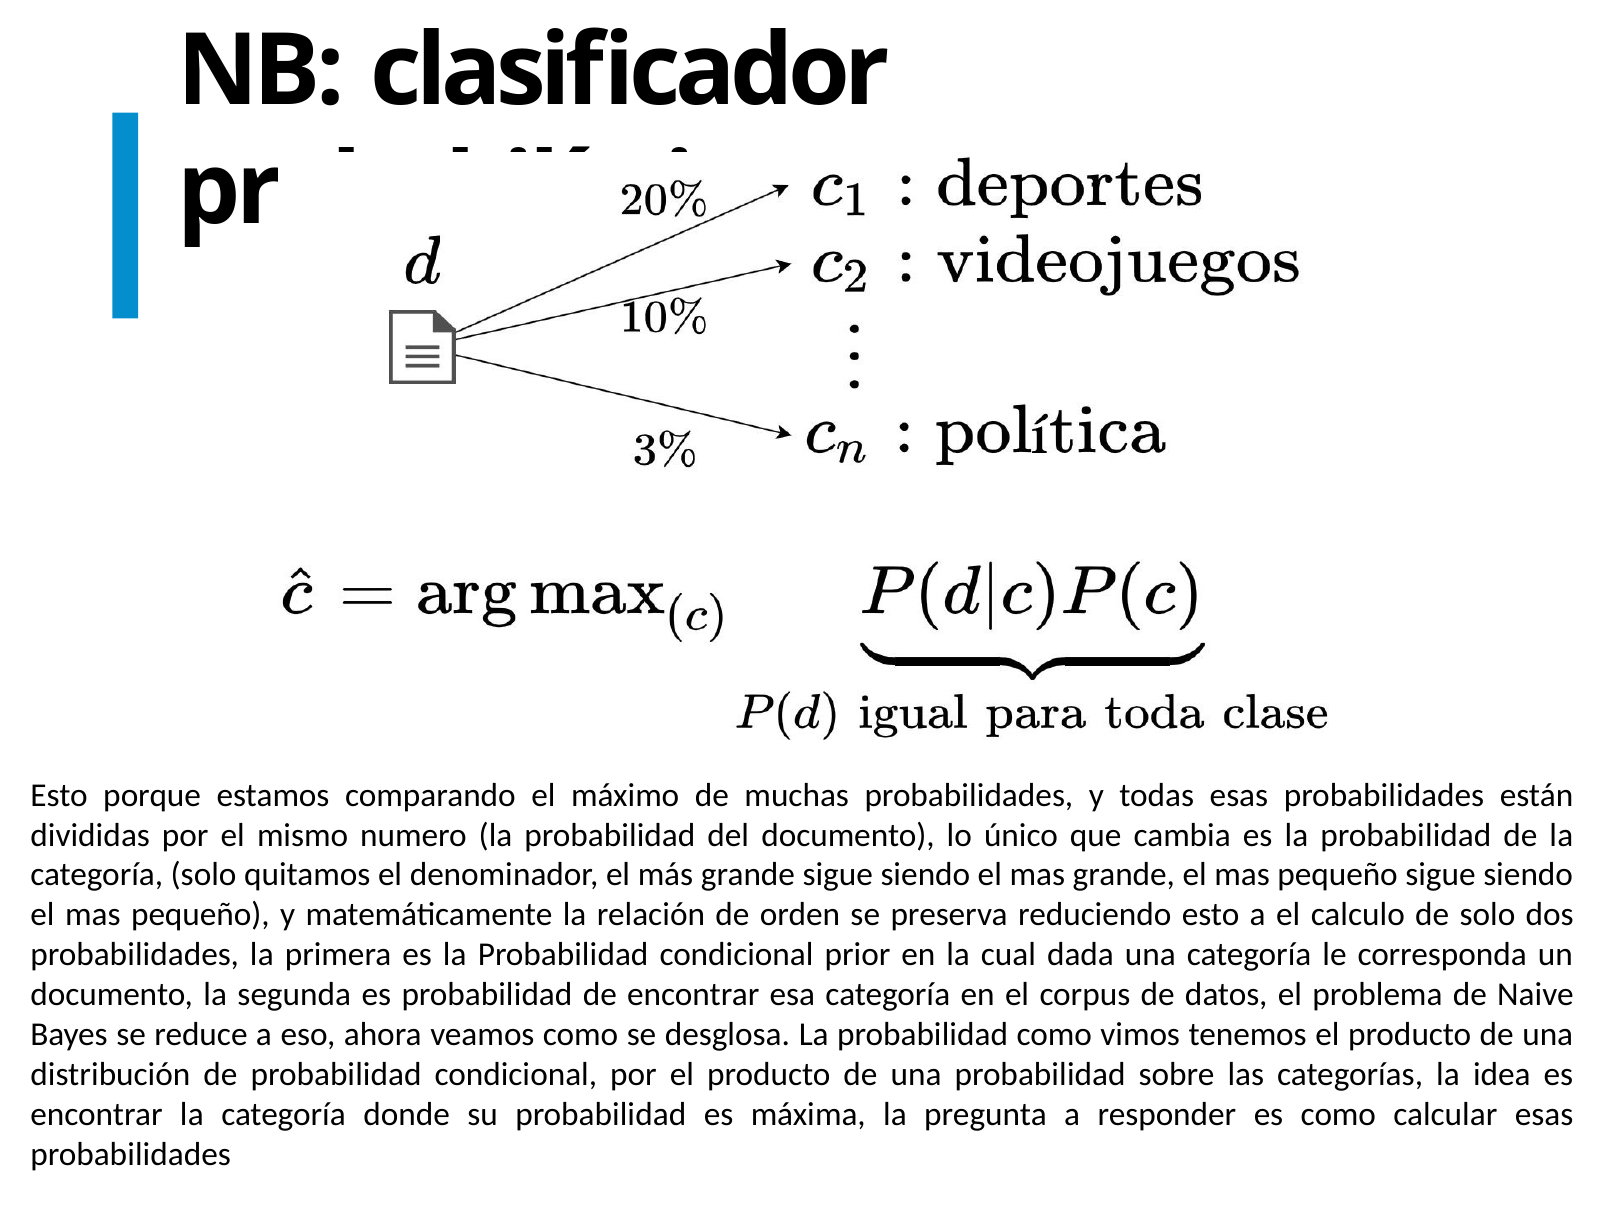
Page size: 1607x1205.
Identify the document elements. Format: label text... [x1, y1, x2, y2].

title NB: clasiﬁcador probabilístico [92, 2, 1514, 245]
text_box Esto porque estamos comparando el máximo de muchas probabilidades, y todas esas probabilidades están divididas por el mismo numero (la probabilidad del documento), lo único que cambia es la probabilidad de la categoría, (solo quitamos el denominador, el más grande sigue siendo el mas grande, el mas pequeño sigue siendo el mas pequeño), y matemáticamente la relación de orden se preserva reduciendo esto a el calculo de solo dos probabilidades, la primera es la Probabilidad condicional prior en la cual dada una categoría le corresponda un documento, la segunda es probabilidad de encontrar esa categoría en el corpus de datos, el problema de Naive Bayes se reduce a eso, ahora veamos como se desglosa. La probabilidad como vimos tenemos el producto de una distribución de probabilidad condicional, por el producto de una probabilidad sobre las categorías, la idea es encontrar la categoría donde su probabilidad es máxima, la pregunta a responder es como calcular esas probabilidades [15, 765, 1591, 1180]
picture [277, 151, 1329, 740]
